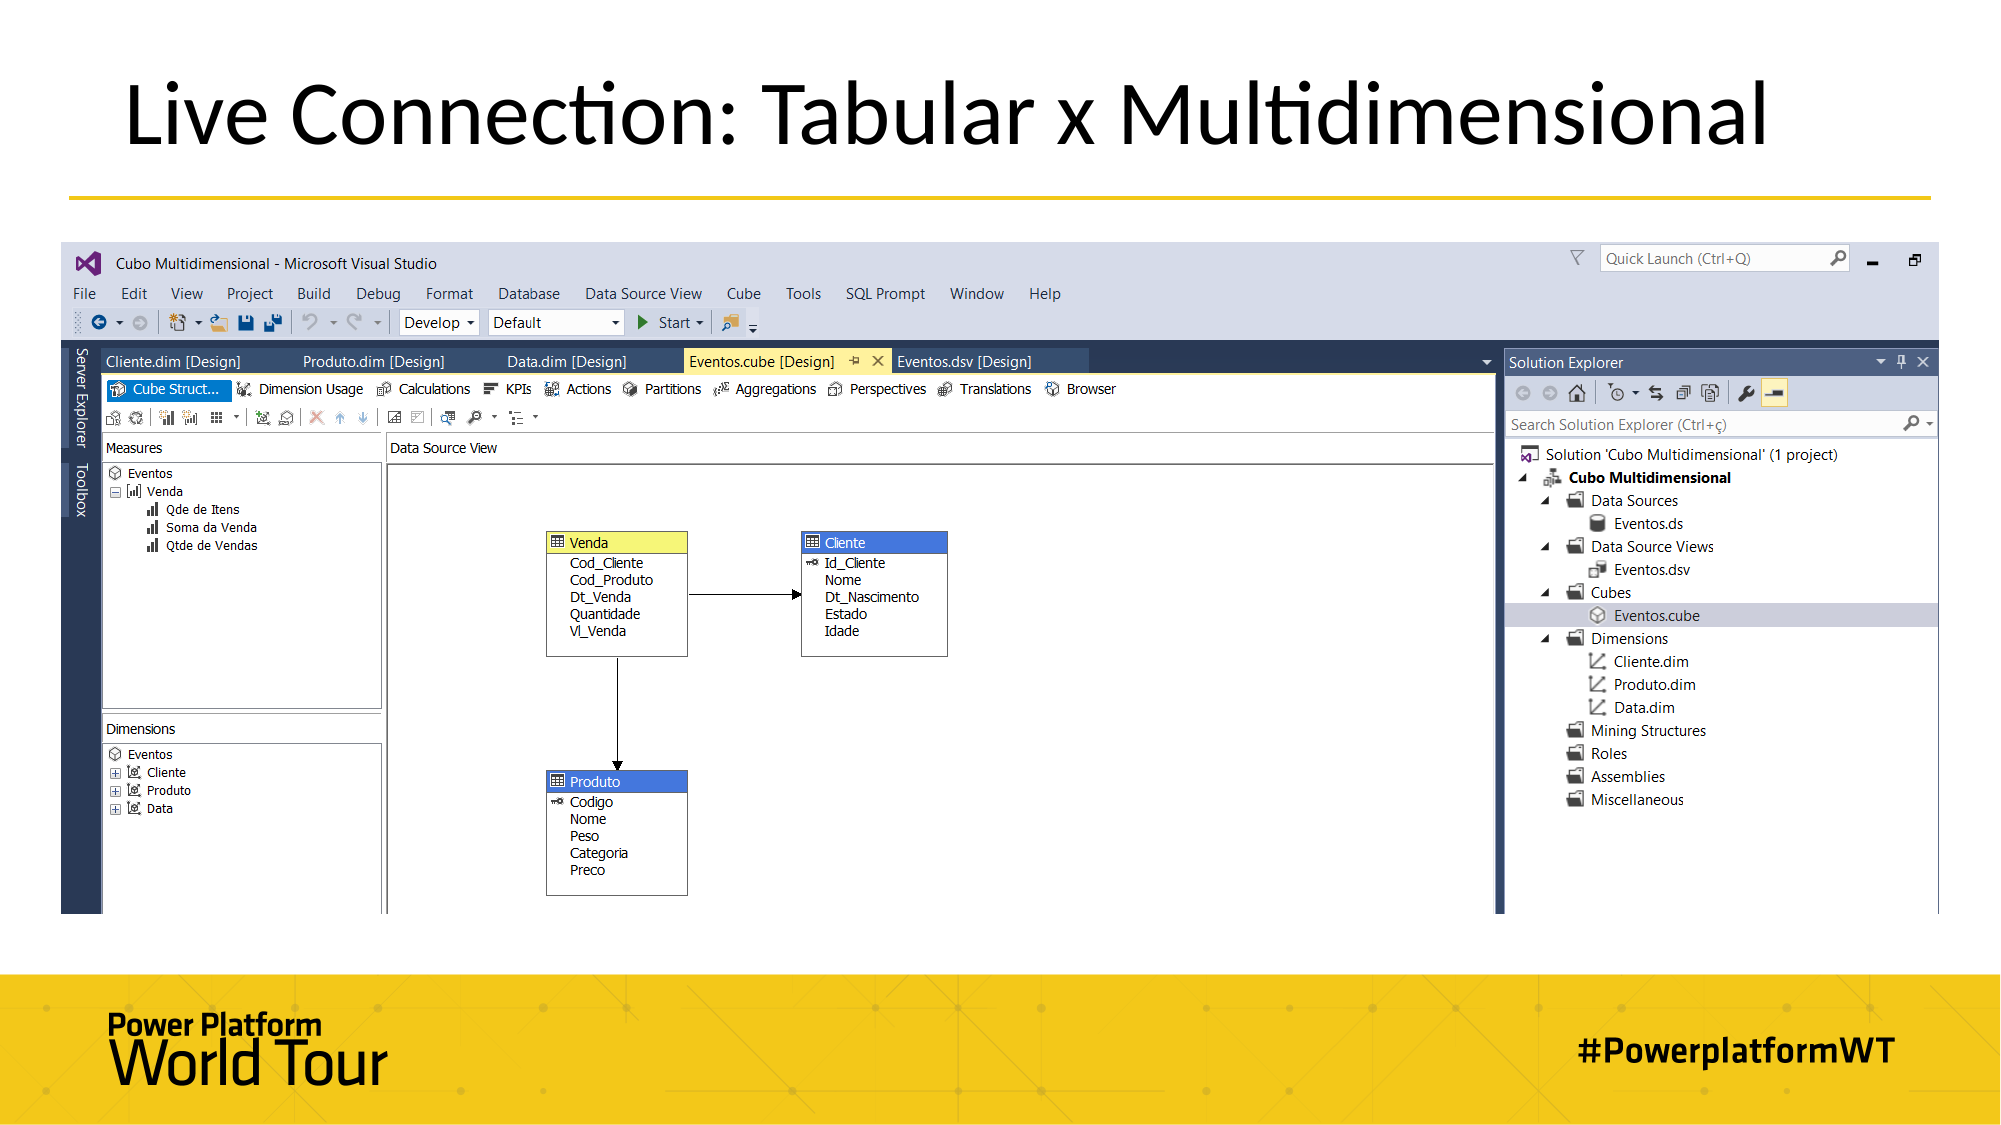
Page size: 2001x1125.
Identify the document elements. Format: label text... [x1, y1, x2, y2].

picture [0, 0, 2001, 1125]
title Live Connection: Tabular x Multidimensional [109, 32, 1893, 199]
